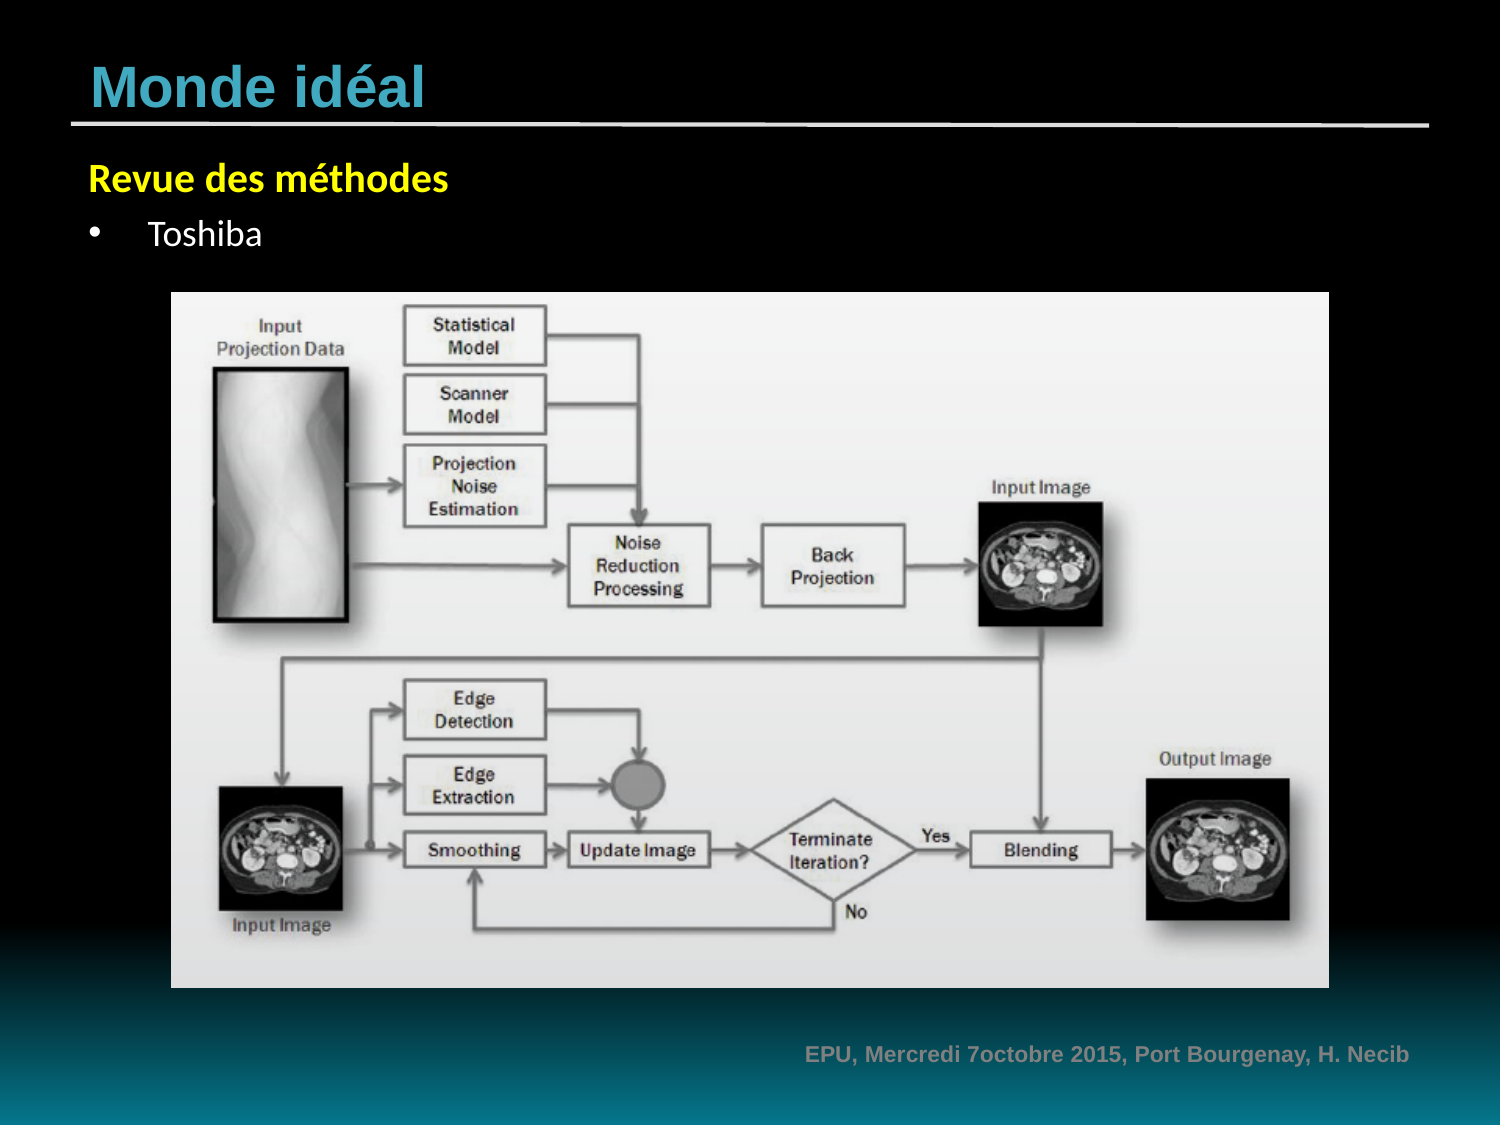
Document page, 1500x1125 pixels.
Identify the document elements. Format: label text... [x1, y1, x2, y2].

list Revue des méthodes Toshiba [73, 143, 1424, 551]
title Monde idéal [75, 42, 1425, 126]
picture [170, 292, 1330, 988]
